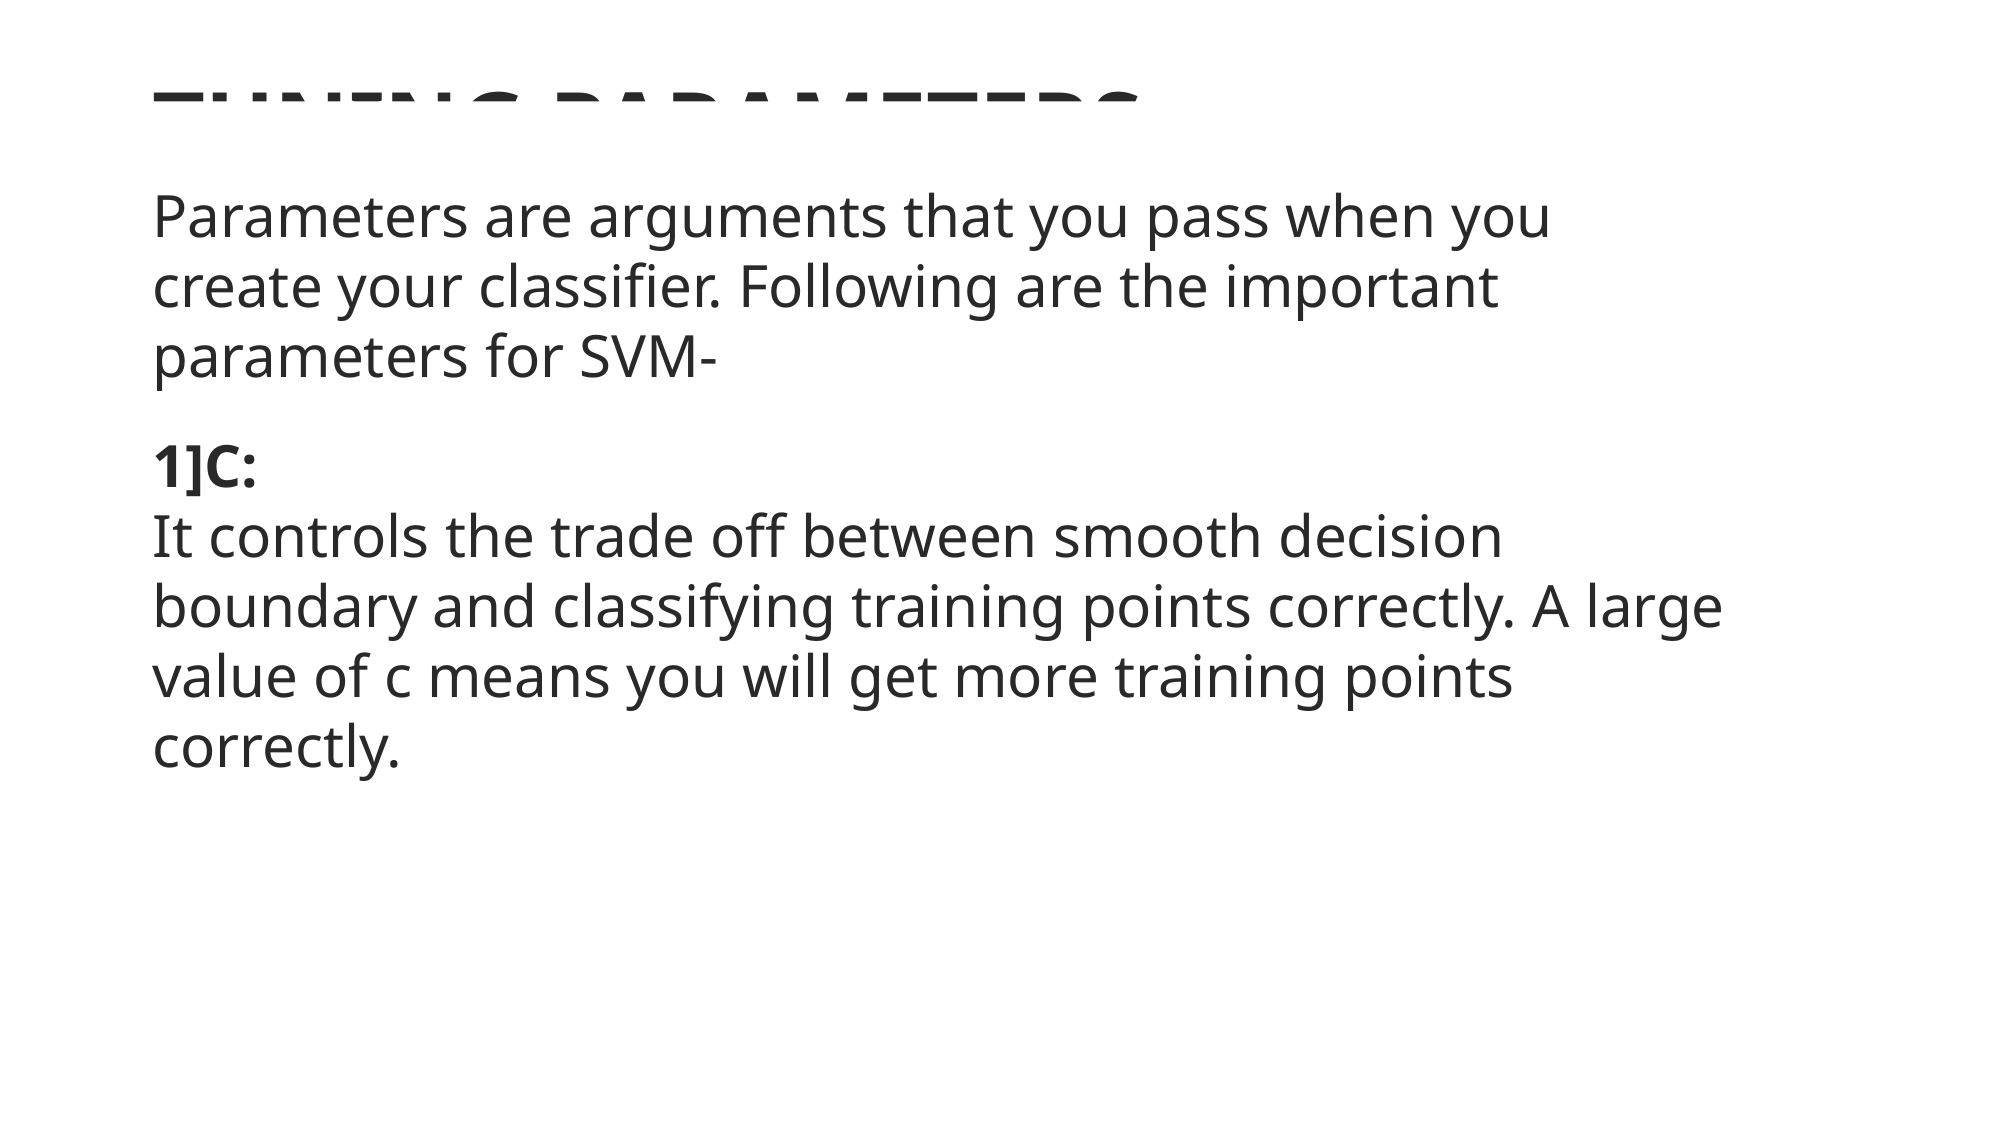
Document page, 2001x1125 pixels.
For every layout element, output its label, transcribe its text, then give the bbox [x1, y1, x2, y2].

title TUNING PARAMETERS [137, 59, 1863, 278]
list Parameters are arguments that you pass when you create your classifier. Following are the important parameters for SVM- 1]C: It controls the trade off between smooth decision boundary and classifying training points correctly. A large value of c means you will get more training points correctly. [137, 101, 1746, 787]
